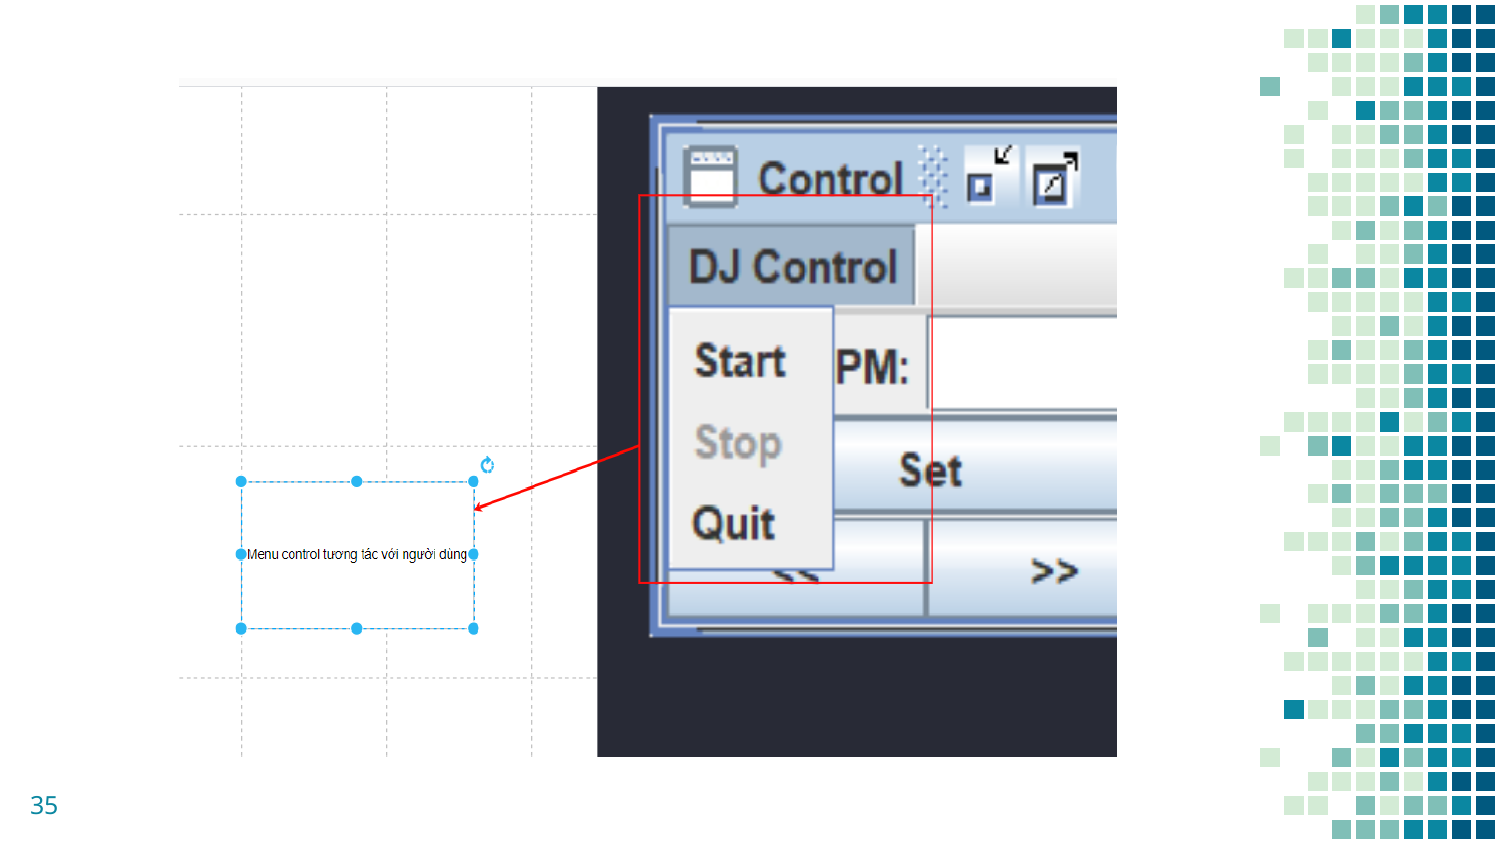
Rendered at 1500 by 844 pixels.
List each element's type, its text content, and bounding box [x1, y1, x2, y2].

slide_number 35 [15, 774, 105, 839]
picture [179, 78, 1117, 758]
